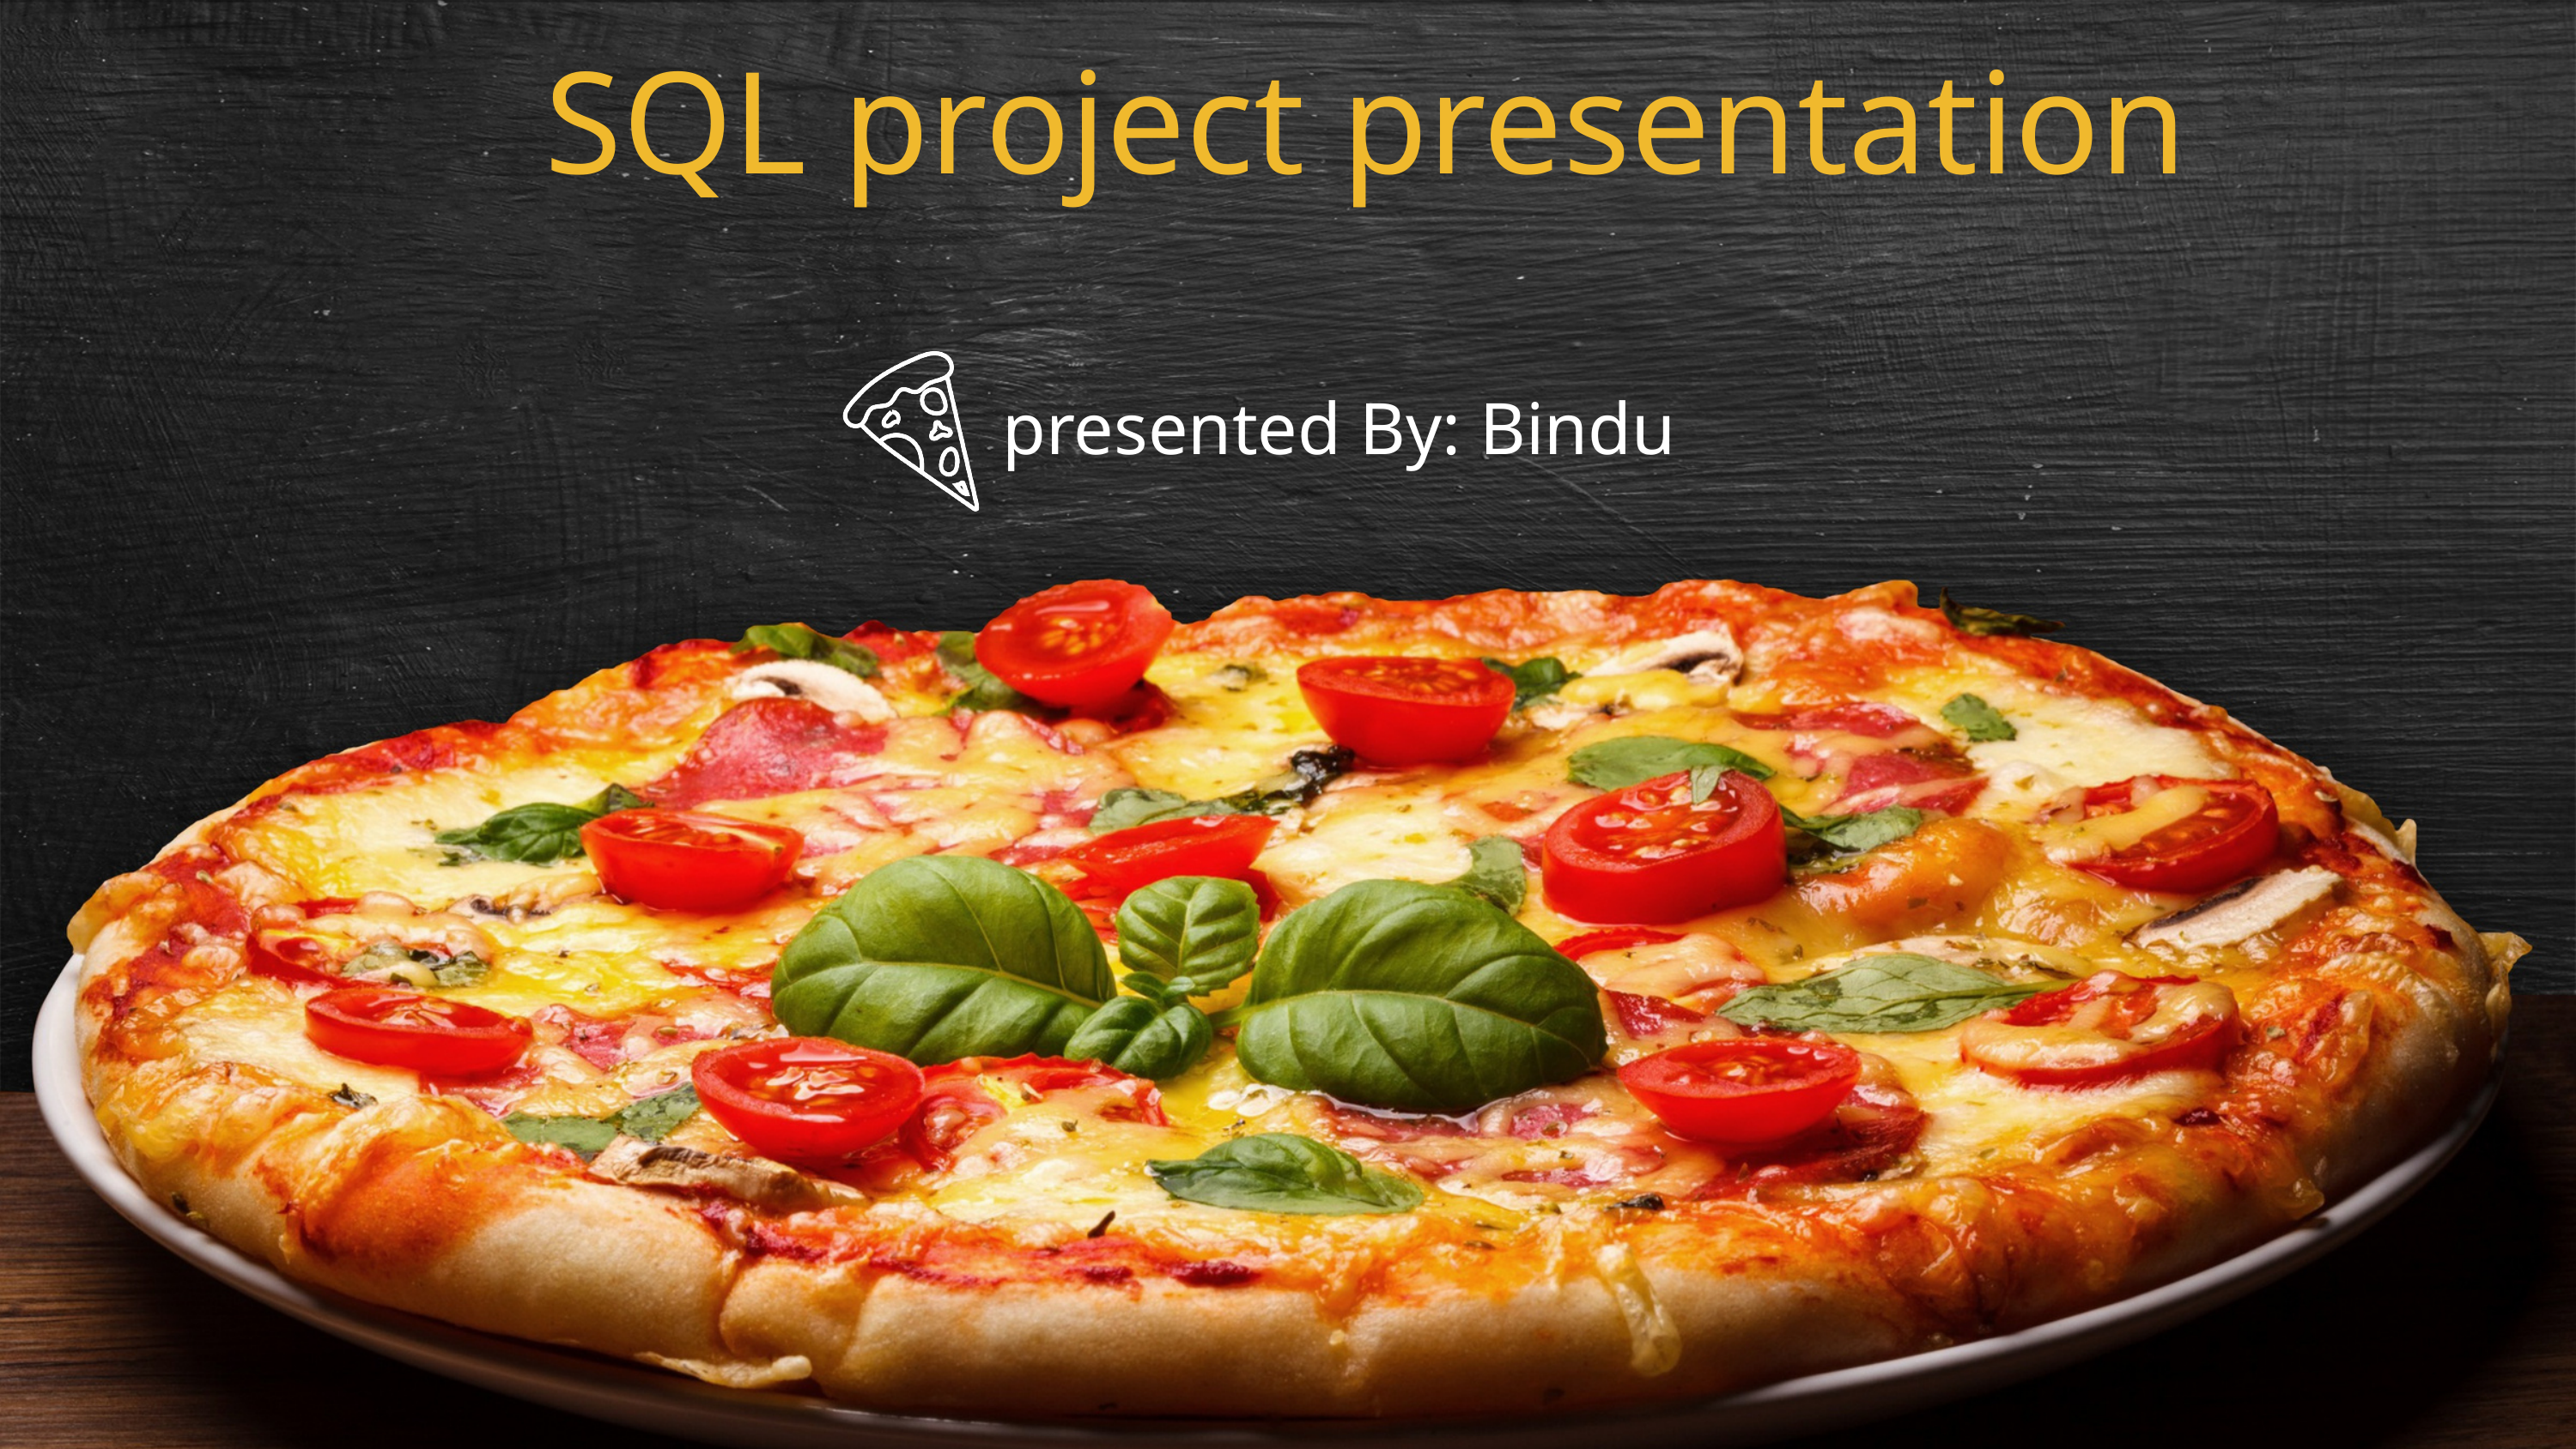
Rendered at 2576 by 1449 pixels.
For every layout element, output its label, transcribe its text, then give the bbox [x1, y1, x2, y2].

text_box [842, 350, 980, 512]
text_box SQL project presentation [510, 60, 2222, 203]
text_box presented By: Bindu [1002, 397, 2106, 469]
text_box [0, 0, 2576, 1449]
